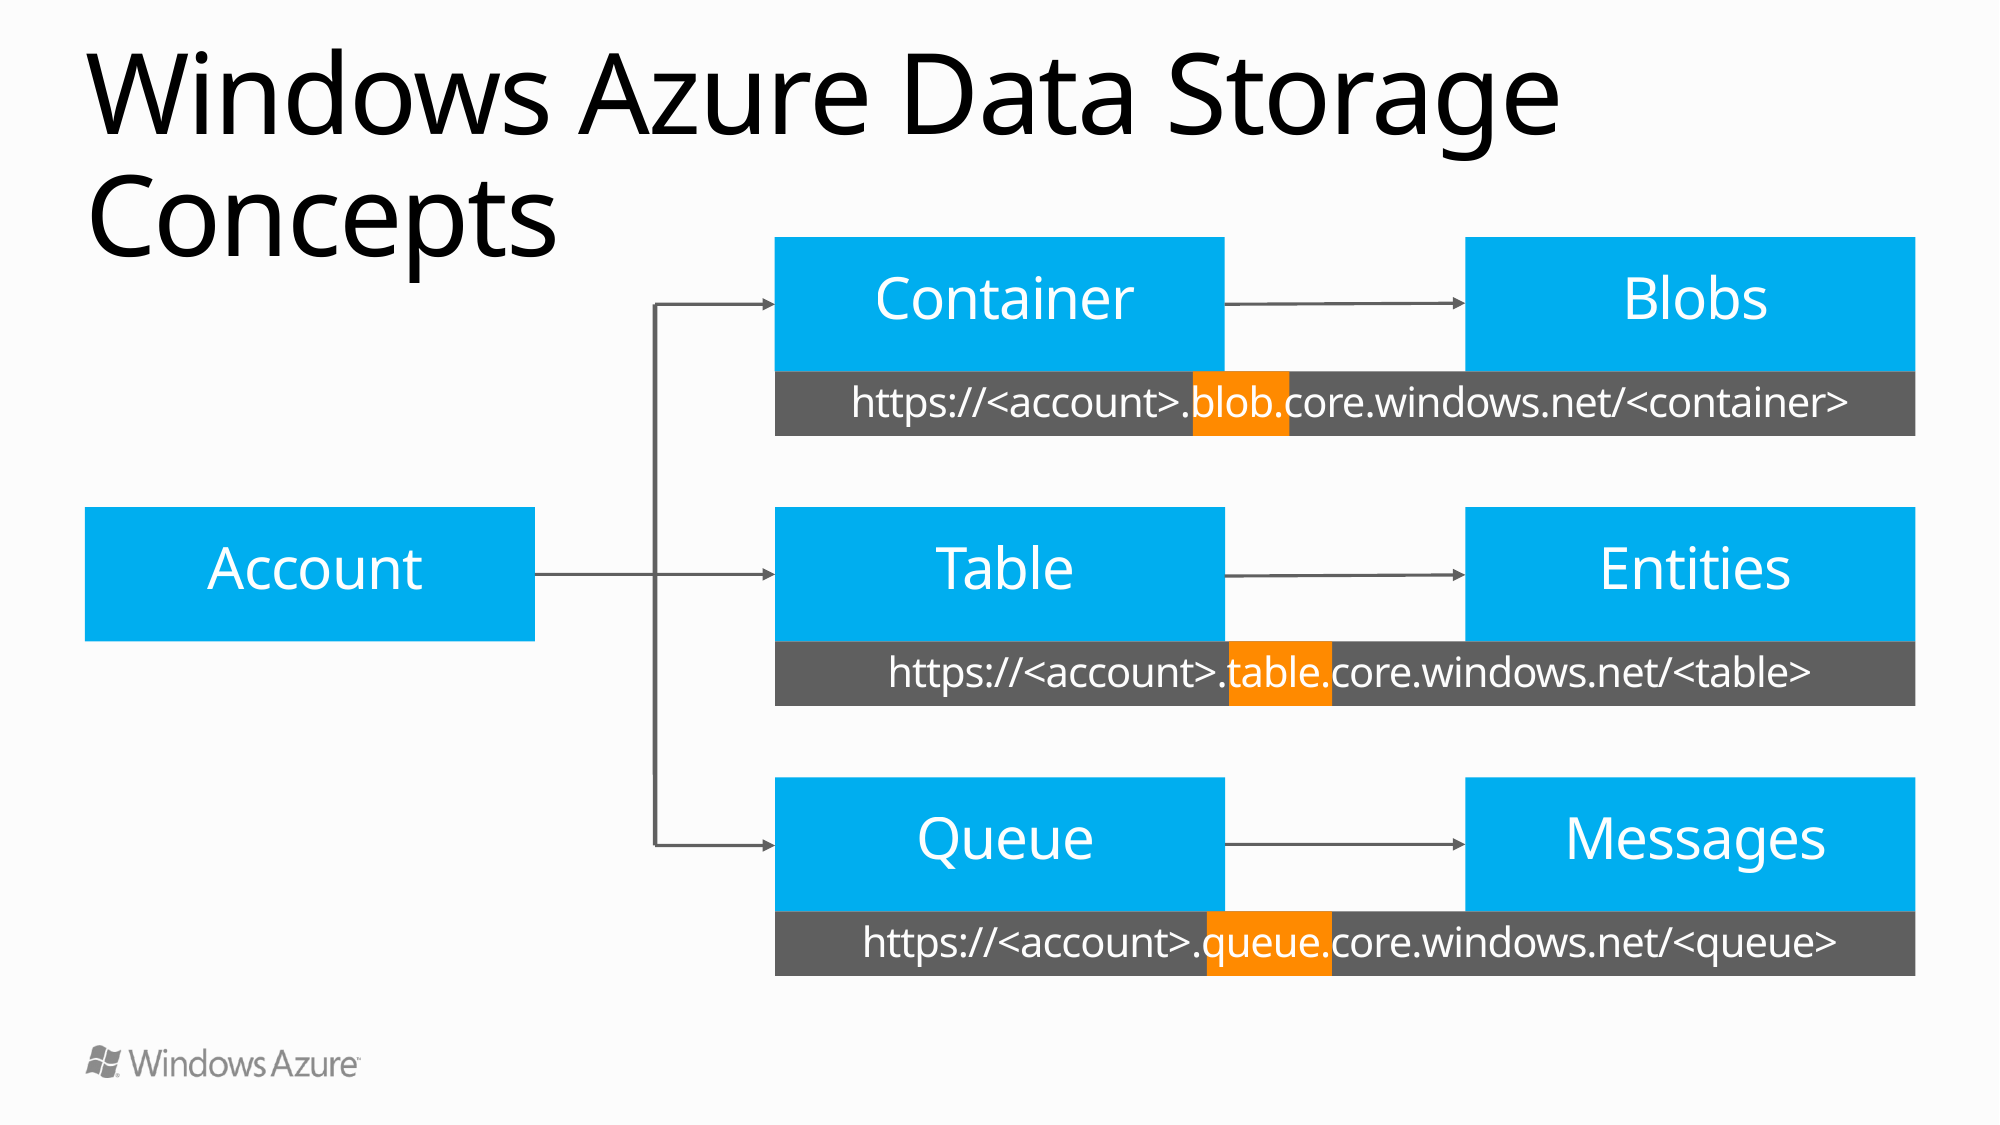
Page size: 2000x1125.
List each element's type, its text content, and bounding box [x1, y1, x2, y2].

text_box https://<account>.blob.core.windows.net/<container> [775, 371, 1916, 436]
text_box Account [84, 507, 535, 642]
title Windows Azure Data Storage Concepts [85, 37, 1914, 161]
text_box Blobs [1465, 237, 1916, 371]
text_box Entities [1465, 507, 1916, 641]
text_box https://<account>.queue.core.windows.net/<queue> [775, 911, 1916, 976]
text_box Table [775, 507, 1226, 641]
text_box https://<account>.table.core.windows.net/<table> [775, 641, 1916, 706]
text_box Messages [1465, 777, 1916, 911]
text_box Container [774, 237, 1225, 372]
text_box Queue [775, 777, 1226, 911]
